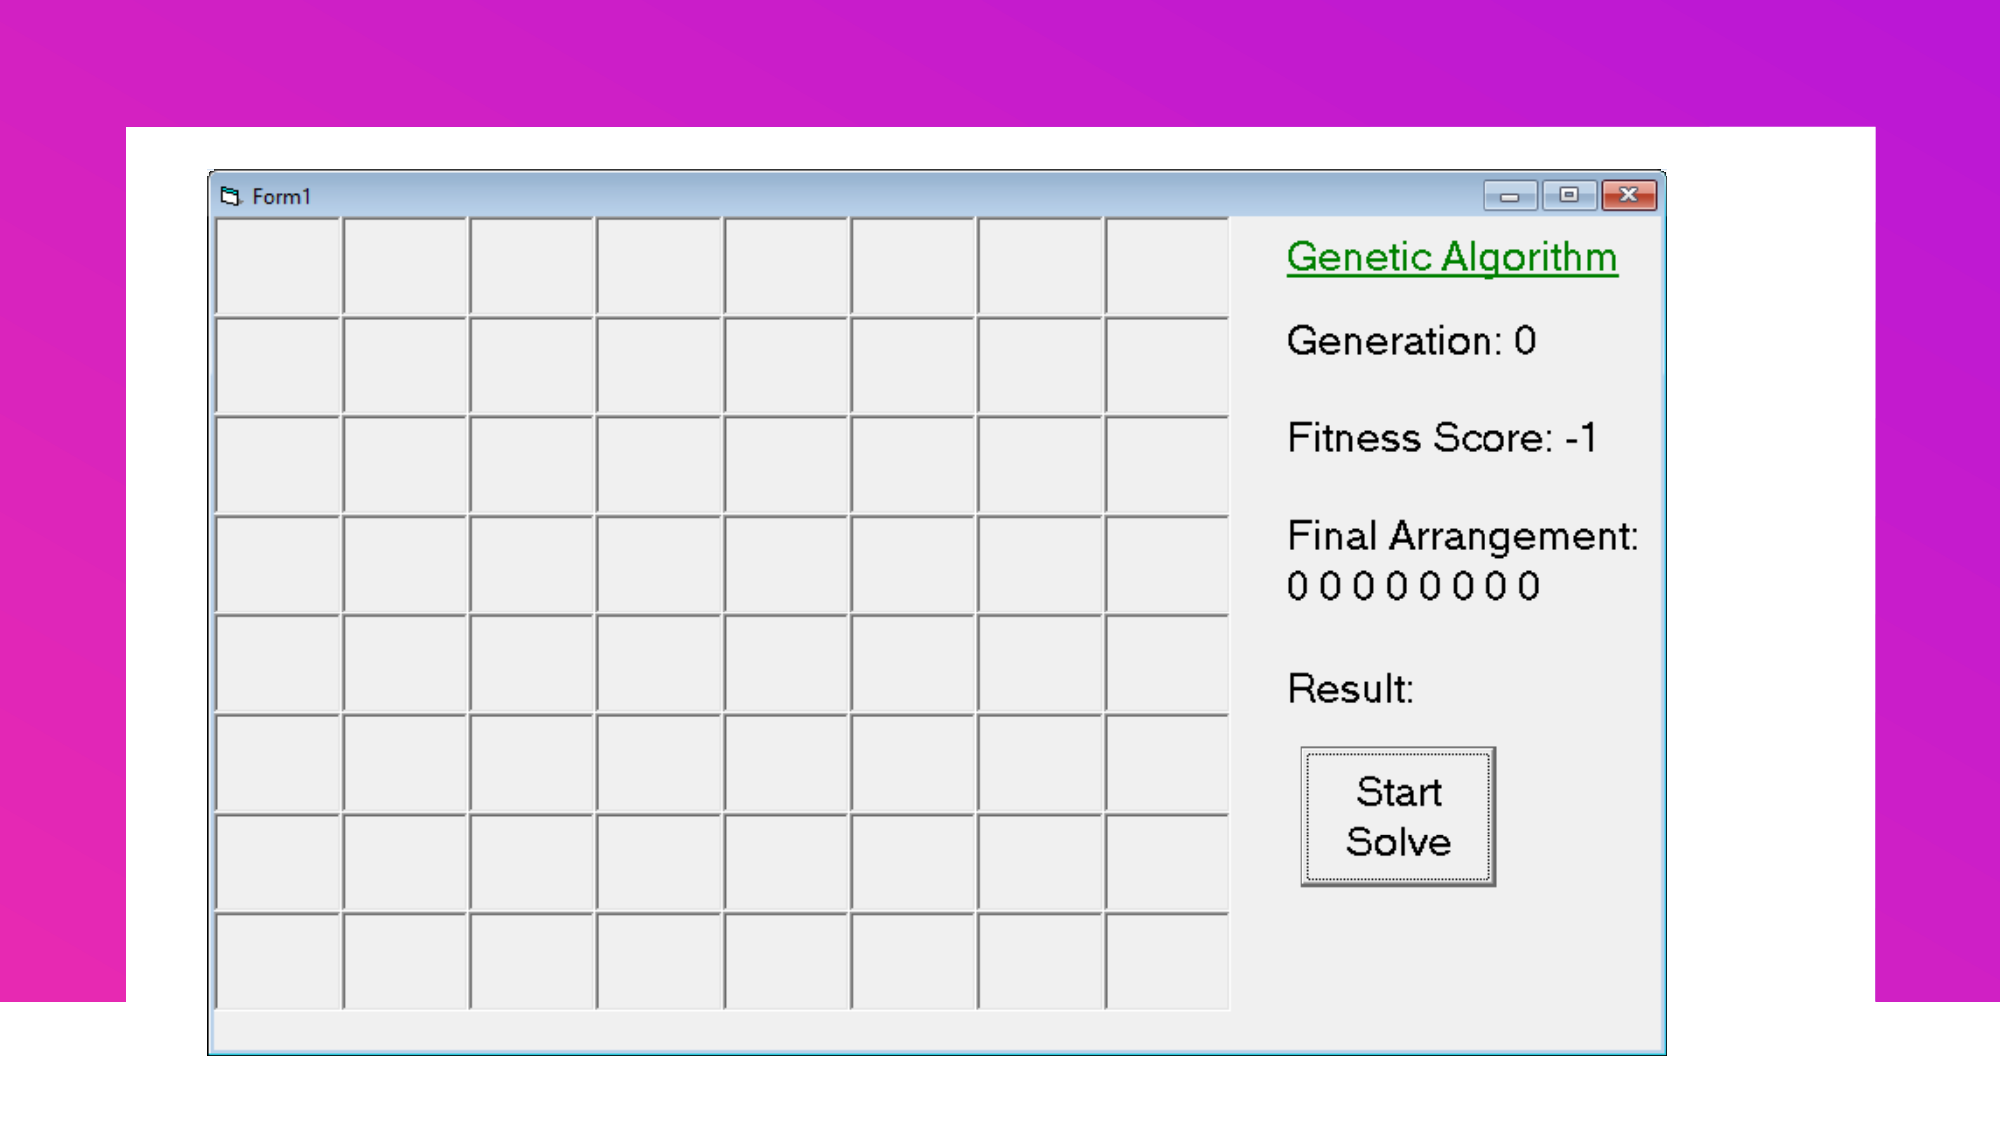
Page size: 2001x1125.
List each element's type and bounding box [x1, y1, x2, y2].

picture [207, 169, 1667, 1056]
